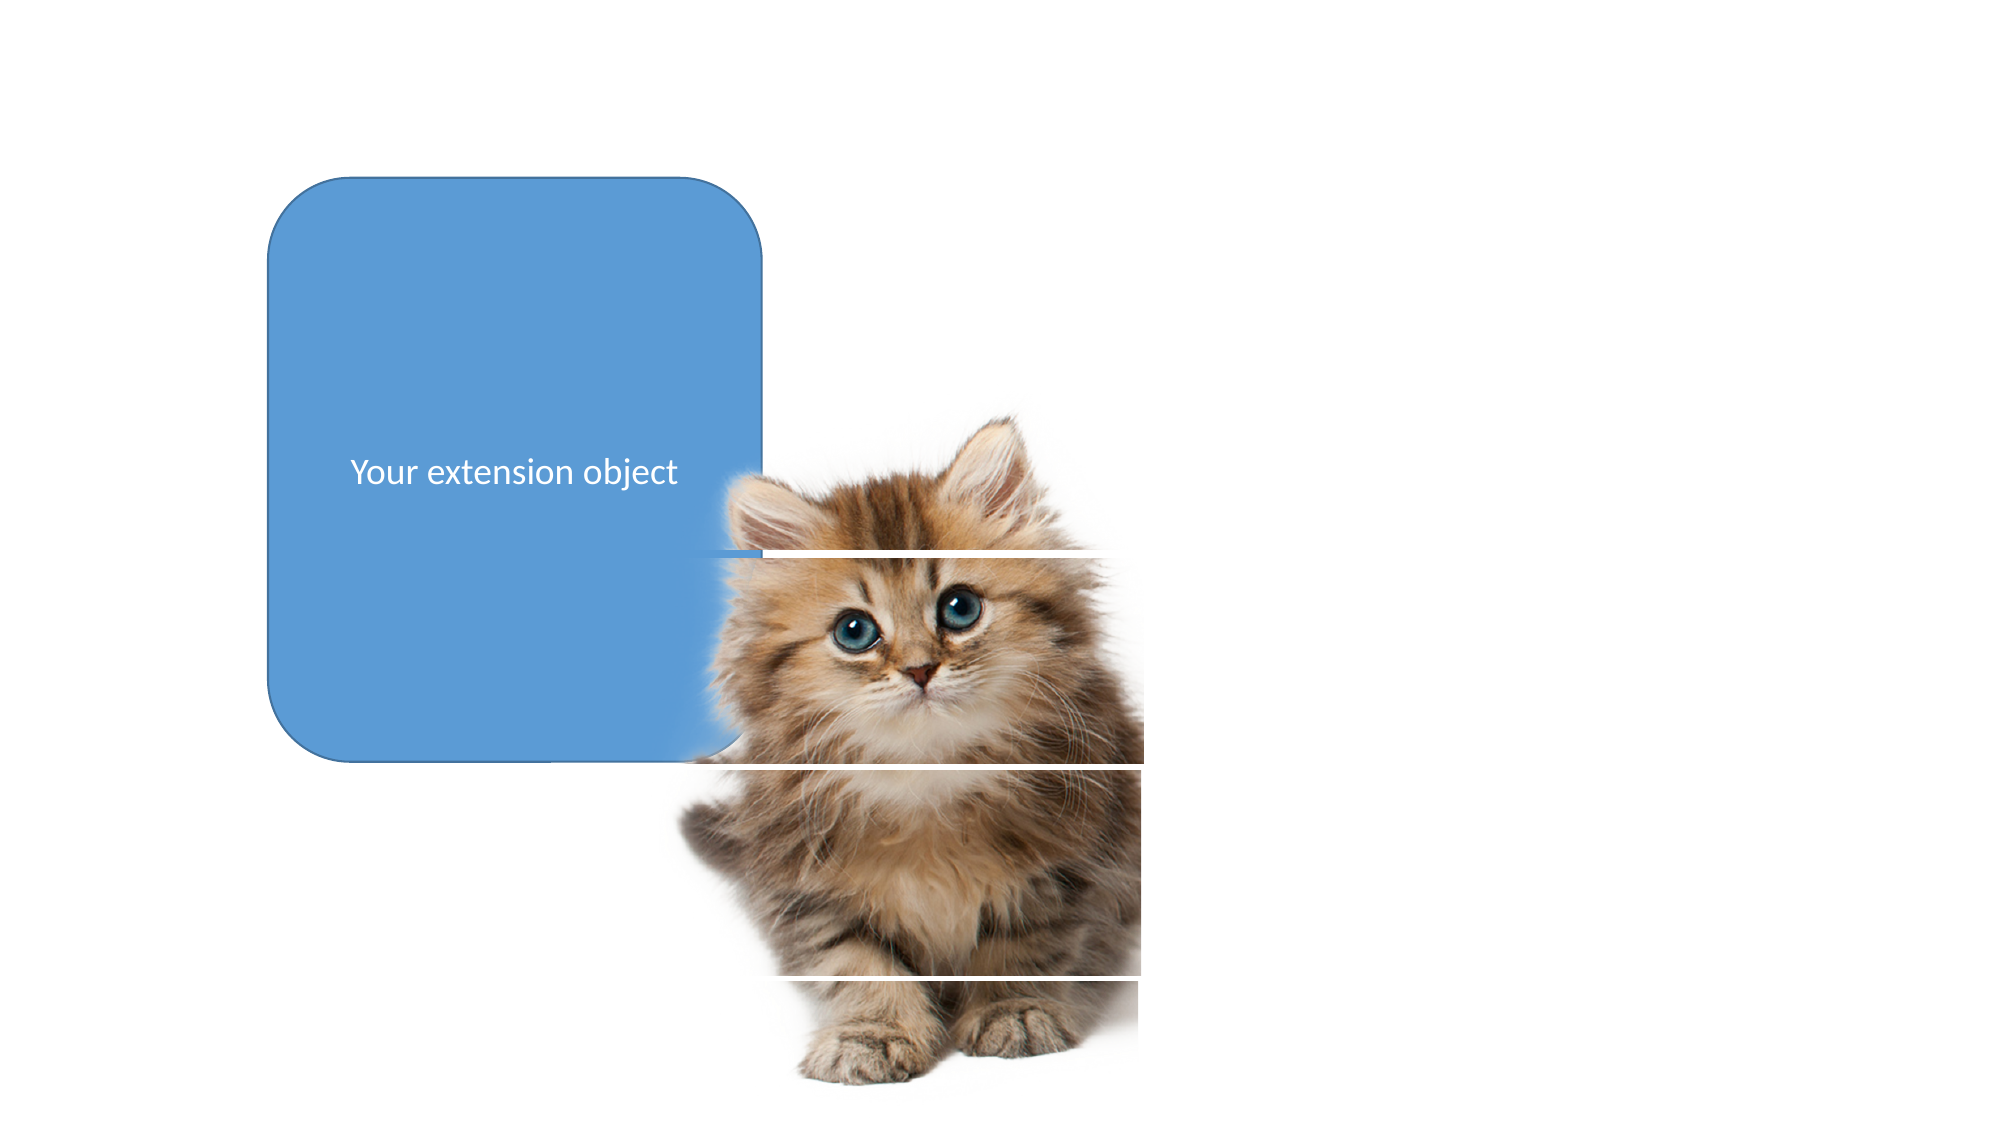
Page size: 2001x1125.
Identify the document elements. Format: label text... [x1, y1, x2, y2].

picture [641, 770, 1142, 976]
text_box Your extension object [266, 176, 763, 763]
picture [644, 558, 1144, 764]
picture [644, 344, 1144, 550]
picture [638, 981, 1139, 1125]
